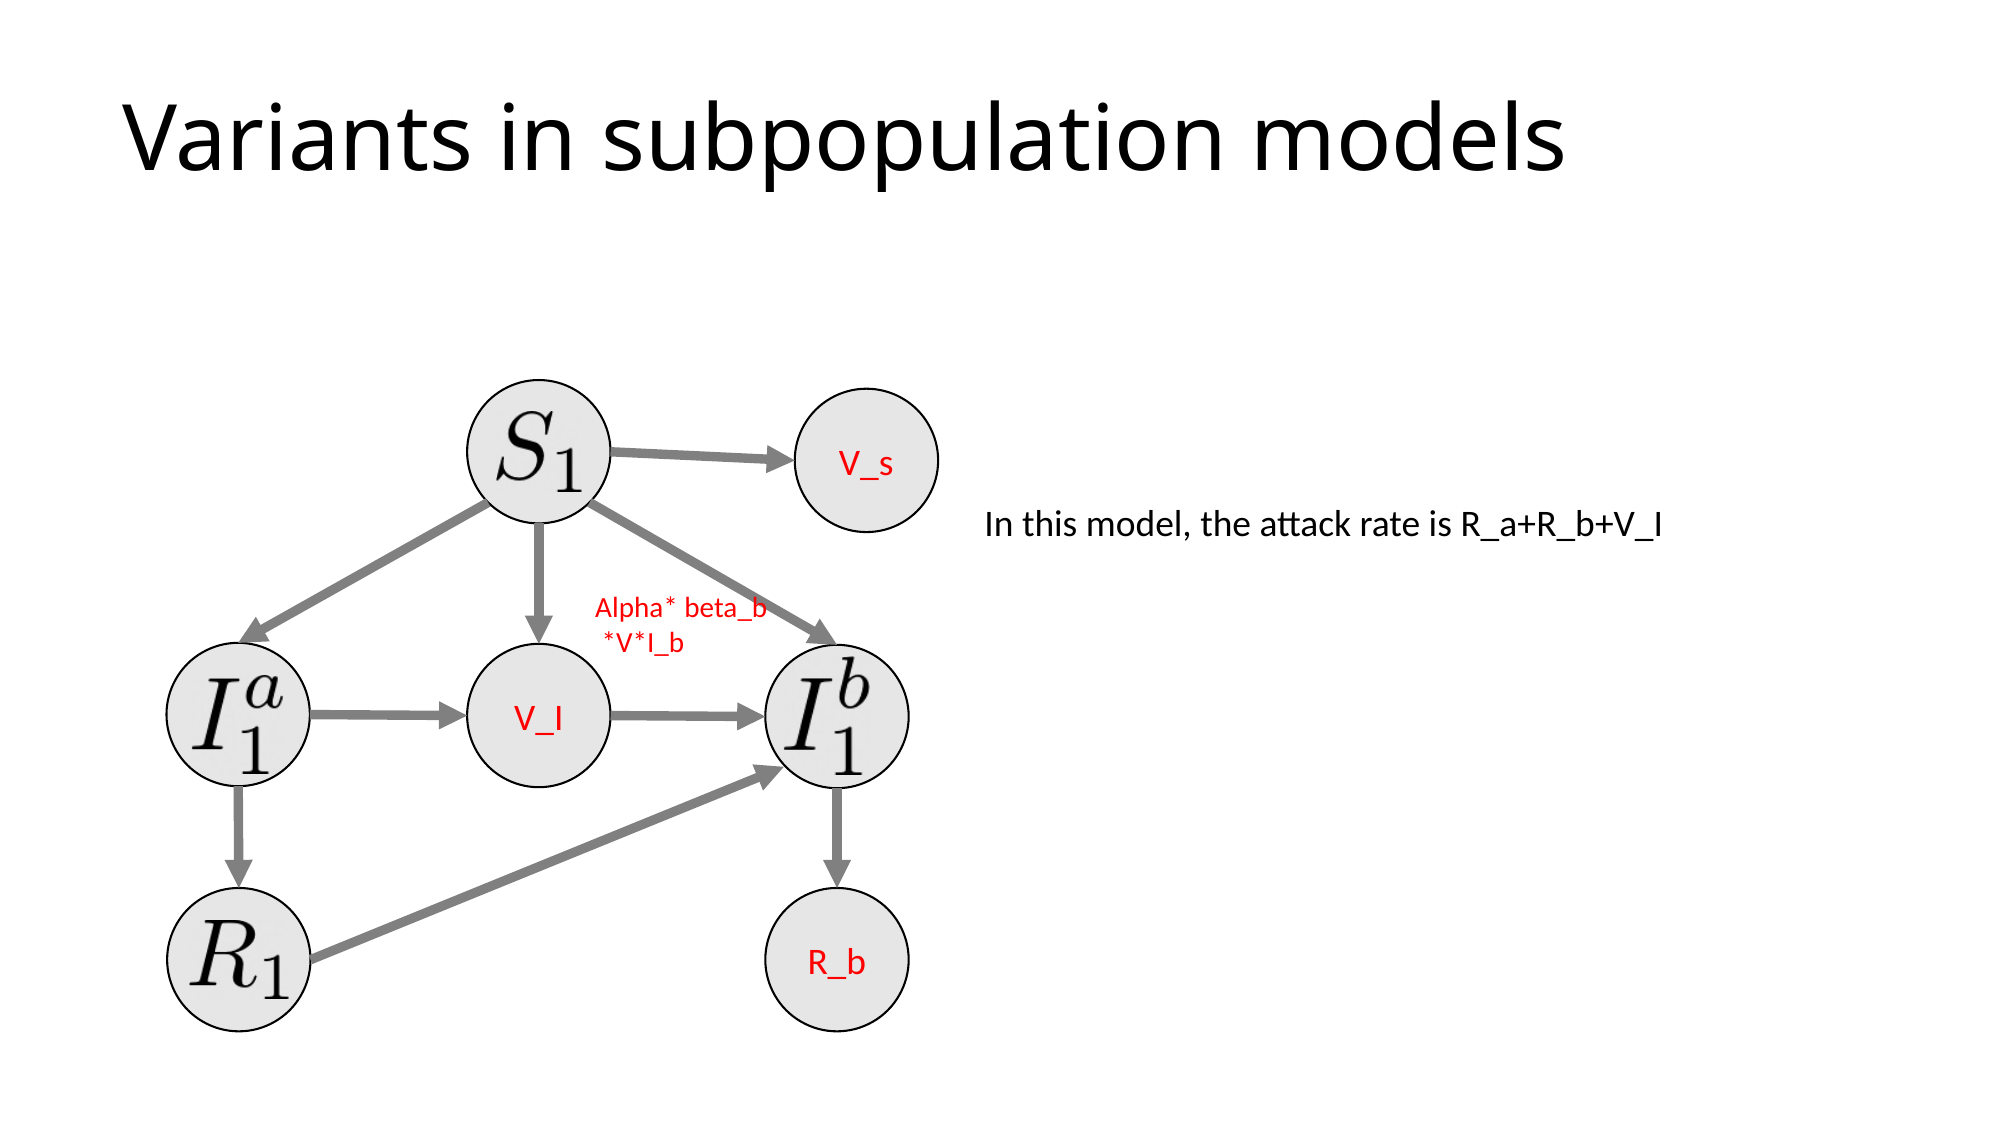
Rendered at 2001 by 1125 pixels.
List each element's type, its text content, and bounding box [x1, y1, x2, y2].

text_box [238, 502, 489, 643]
text_box V_s [793, 387, 940, 534]
text_box In this model, the attack rate is R_a+R_b+V_I [969, 491, 1692, 552]
text_box [793, 643, 910, 790]
title Variants in subpopulation models [107, 32, 1833, 250]
text_box [166, 886, 312, 1033]
text_box [165, 641, 311, 771]
picture [783, 656, 870, 775]
picture [191, 675, 284, 774]
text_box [310, 766, 784, 960]
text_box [610, 451, 795, 461]
text_box R_b [764, 886, 910, 1033]
picture [189, 920, 289, 999]
text_box V_I [466, 642, 612, 766]
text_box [589, 502, 837, 645]
text_box [196, 774, 280, 788]
picture [496, 411, 582, 492]
text_box Alpha* beta_b *V*I_b [580, 581, 837, 666]
text_box [466, 378, 612, 525]
text_box [764, 667, 783, 766]
